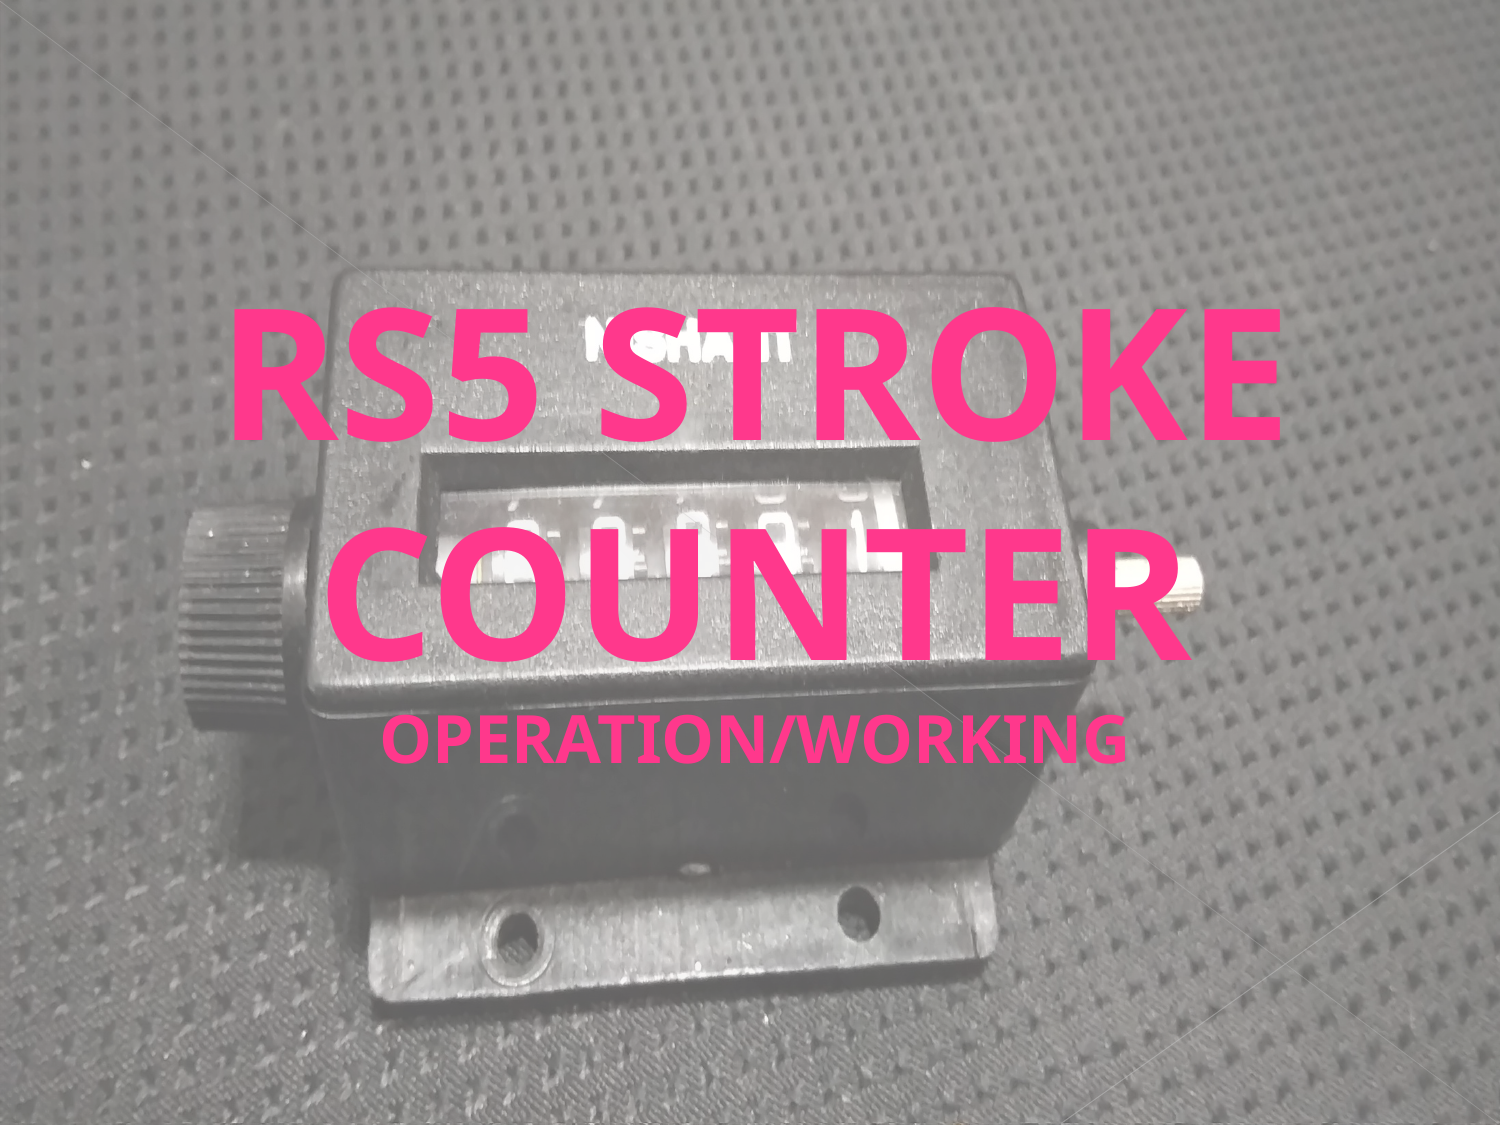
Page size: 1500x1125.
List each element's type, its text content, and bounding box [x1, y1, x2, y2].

text_box RS5 STROKE COUNTER OPERATION/WORKING [50, 249, 1461, 920]
